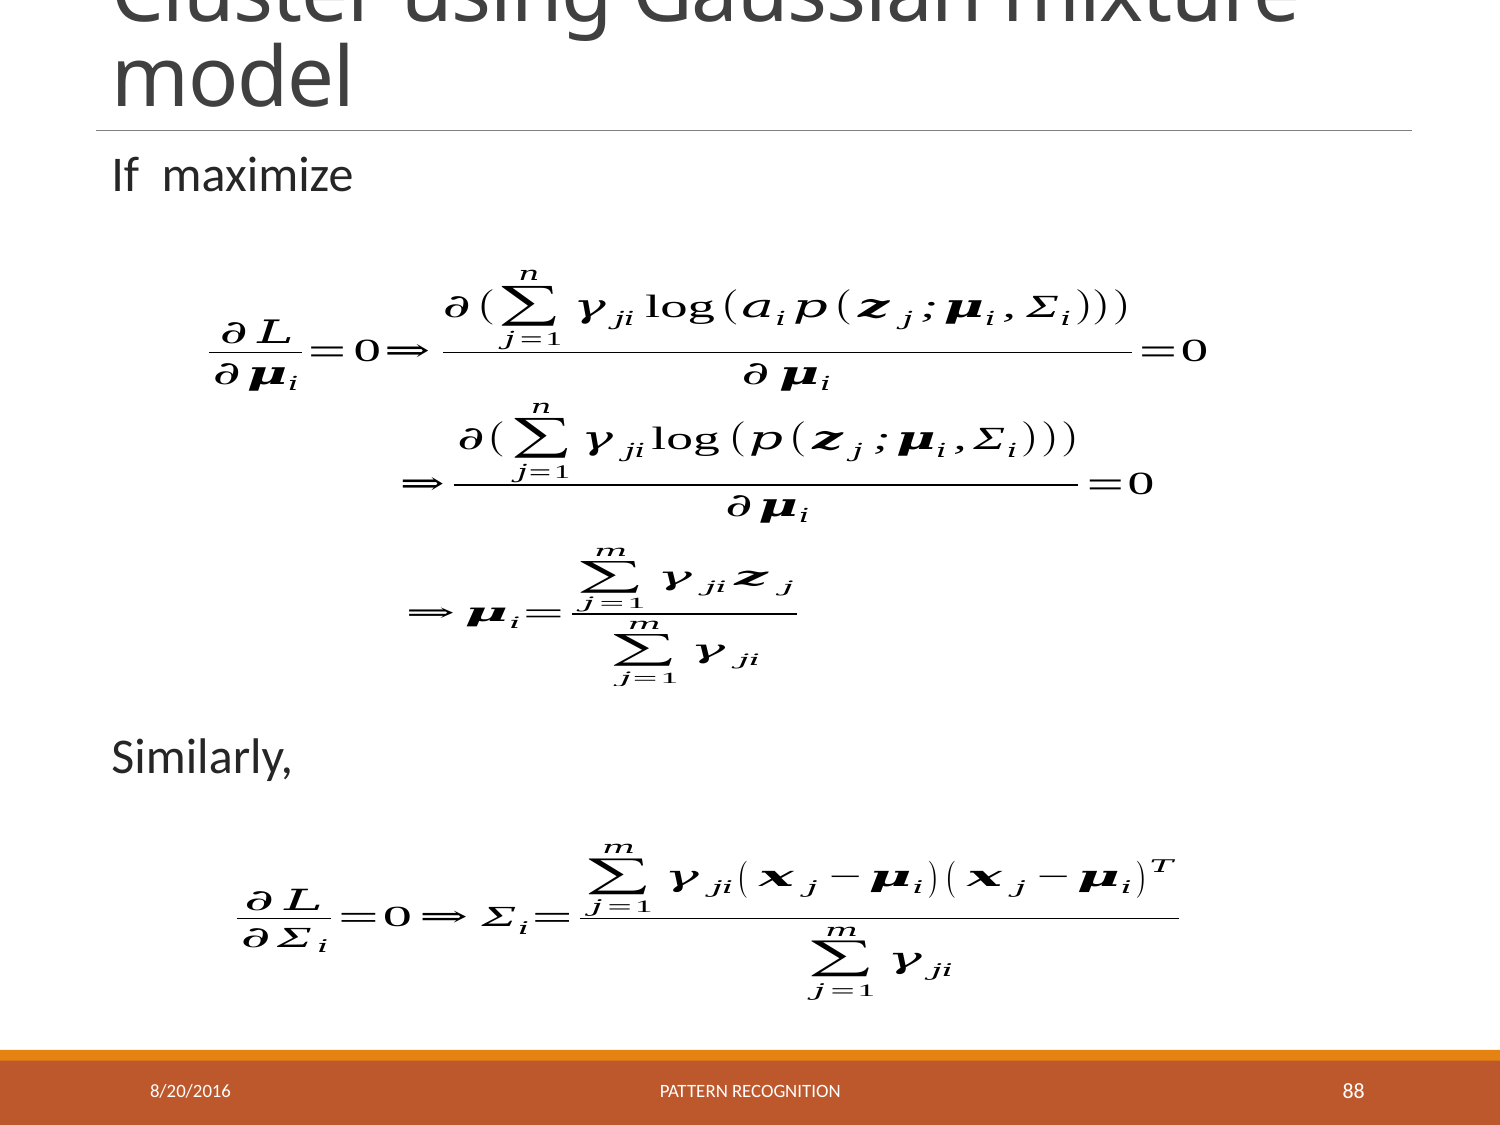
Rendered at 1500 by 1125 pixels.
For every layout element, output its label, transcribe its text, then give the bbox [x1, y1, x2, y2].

slide_number 88 [1218, 1059, 1380, 1120]
footer Pattern recognition [453, 1059, 1047, 1120]
title Cluster using Gaussian mixture model [96, 19, 1413, 131]
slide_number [135, 1059, 440, 1120]
